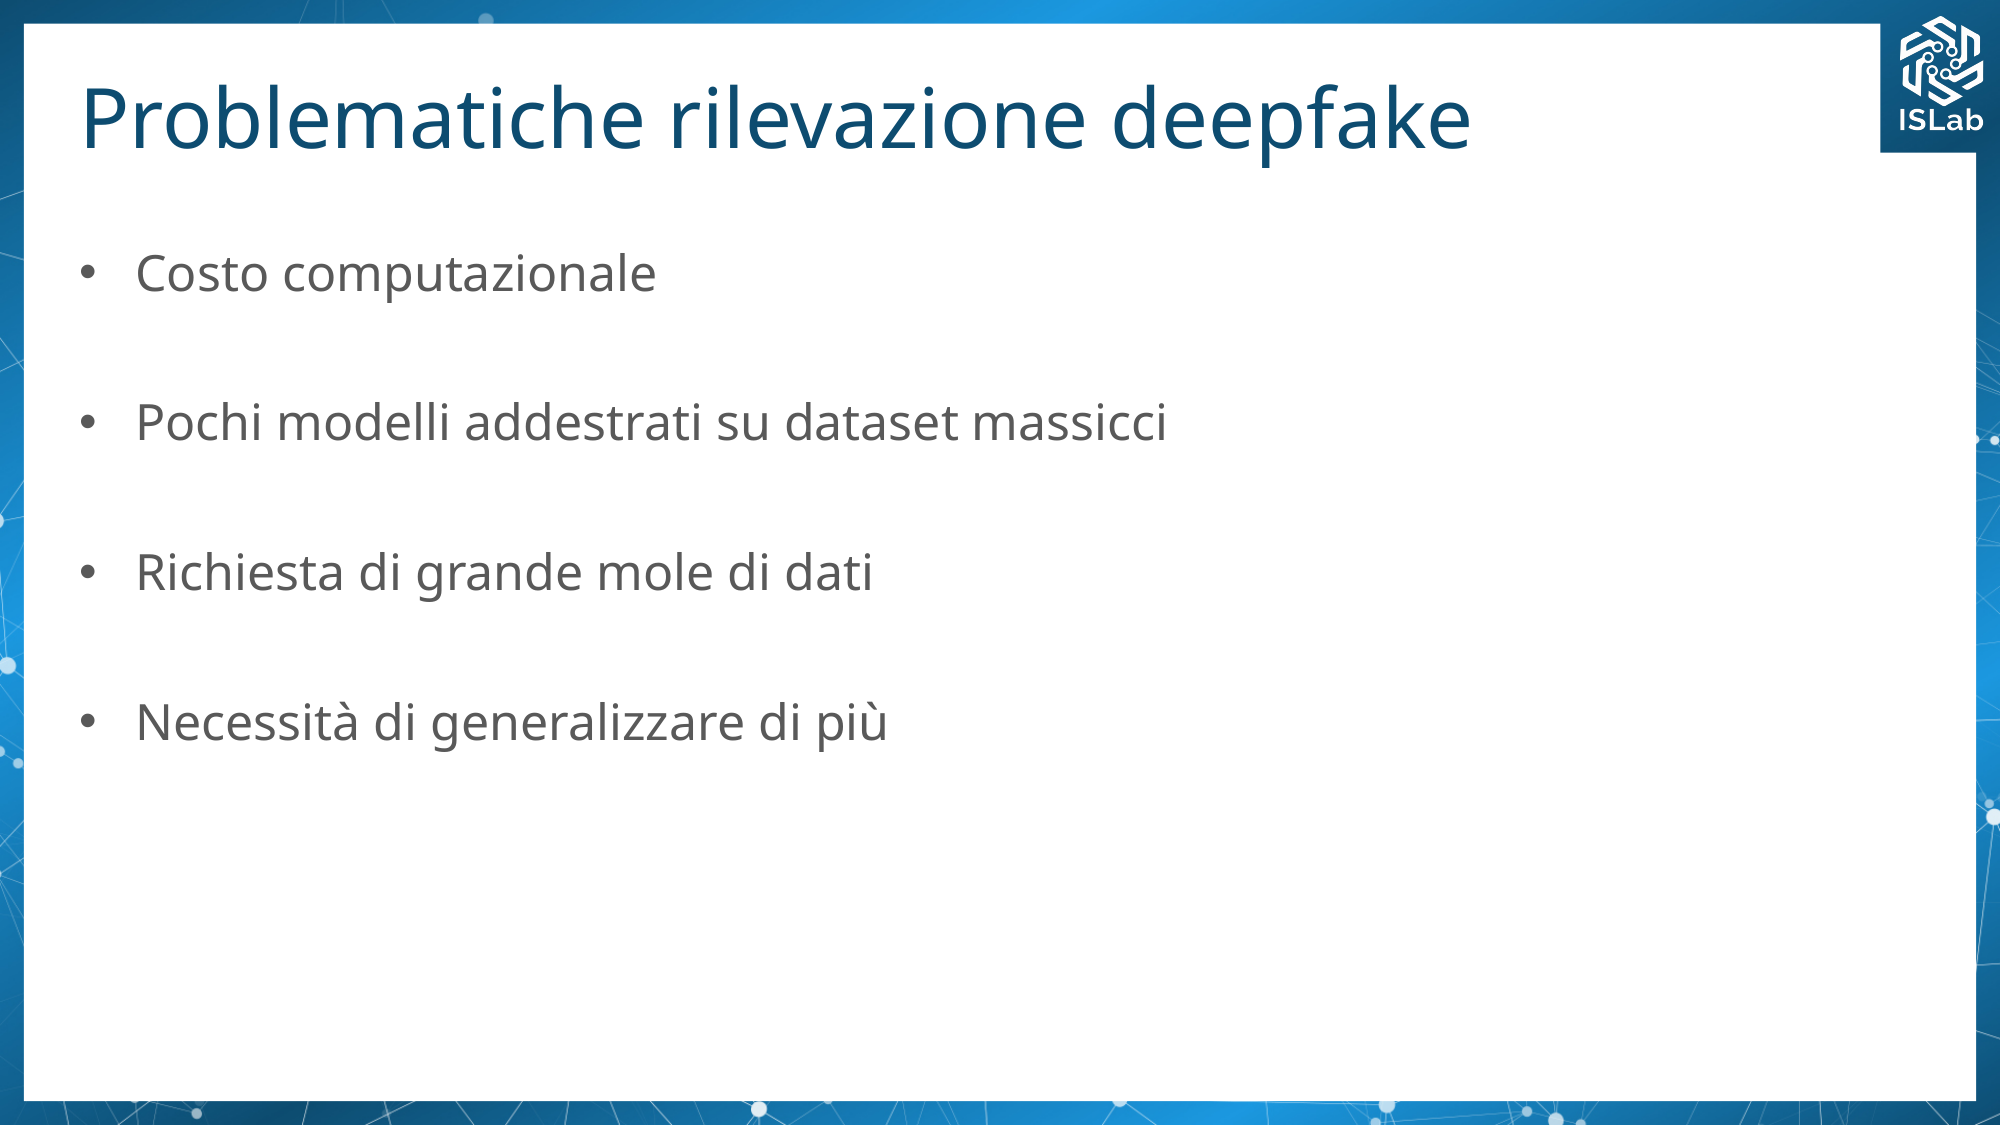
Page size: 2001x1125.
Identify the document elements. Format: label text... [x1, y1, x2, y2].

picture [0, 0, 2000, 1125]
title Problematiche rilevazione deepfake [64, 68, 1845, 161]
list Costo computazionale Pochi modelli addestrati su dataset massicci Richiesta di grande mole di dati Necessità di generalizzare di più [64, 240, 1932, 1066]
